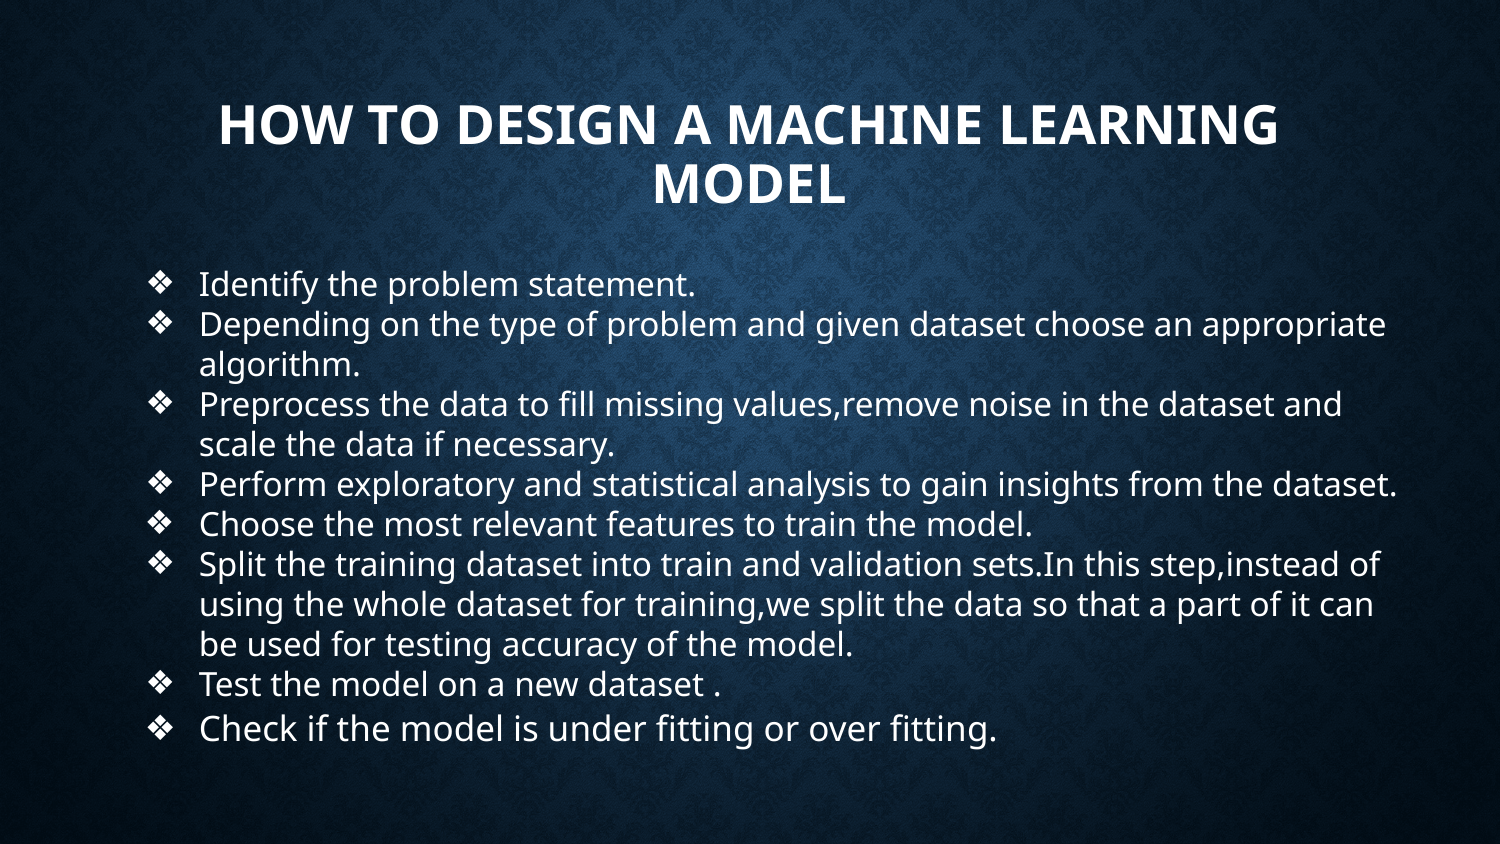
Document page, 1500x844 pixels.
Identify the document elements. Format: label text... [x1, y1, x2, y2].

picture [0, 0, 1500, 844]
list Identify the problem statement. Depending on the type of problem and given dataset choose an appropriate algorithm. Preprocess the data to fill missing values,remove noise in the dataset and scale the data if necessary. Perform exploratory and statistical analysis to gain insights from the dataset. Choose the most relevant features to train the model. Split the training dataset into train and validation sets.In this step,instead of using the whole dataset for training,we split the data so that a part of it can be used for testing accuracy of the model. Test the model on a new dataset . Check if the model is under fitting or over fitting. [112, 257, 1429, 766]
title HOW TO DESIGN A MACHINE LEARNING MODEL [112, 75, 1387, 239]
